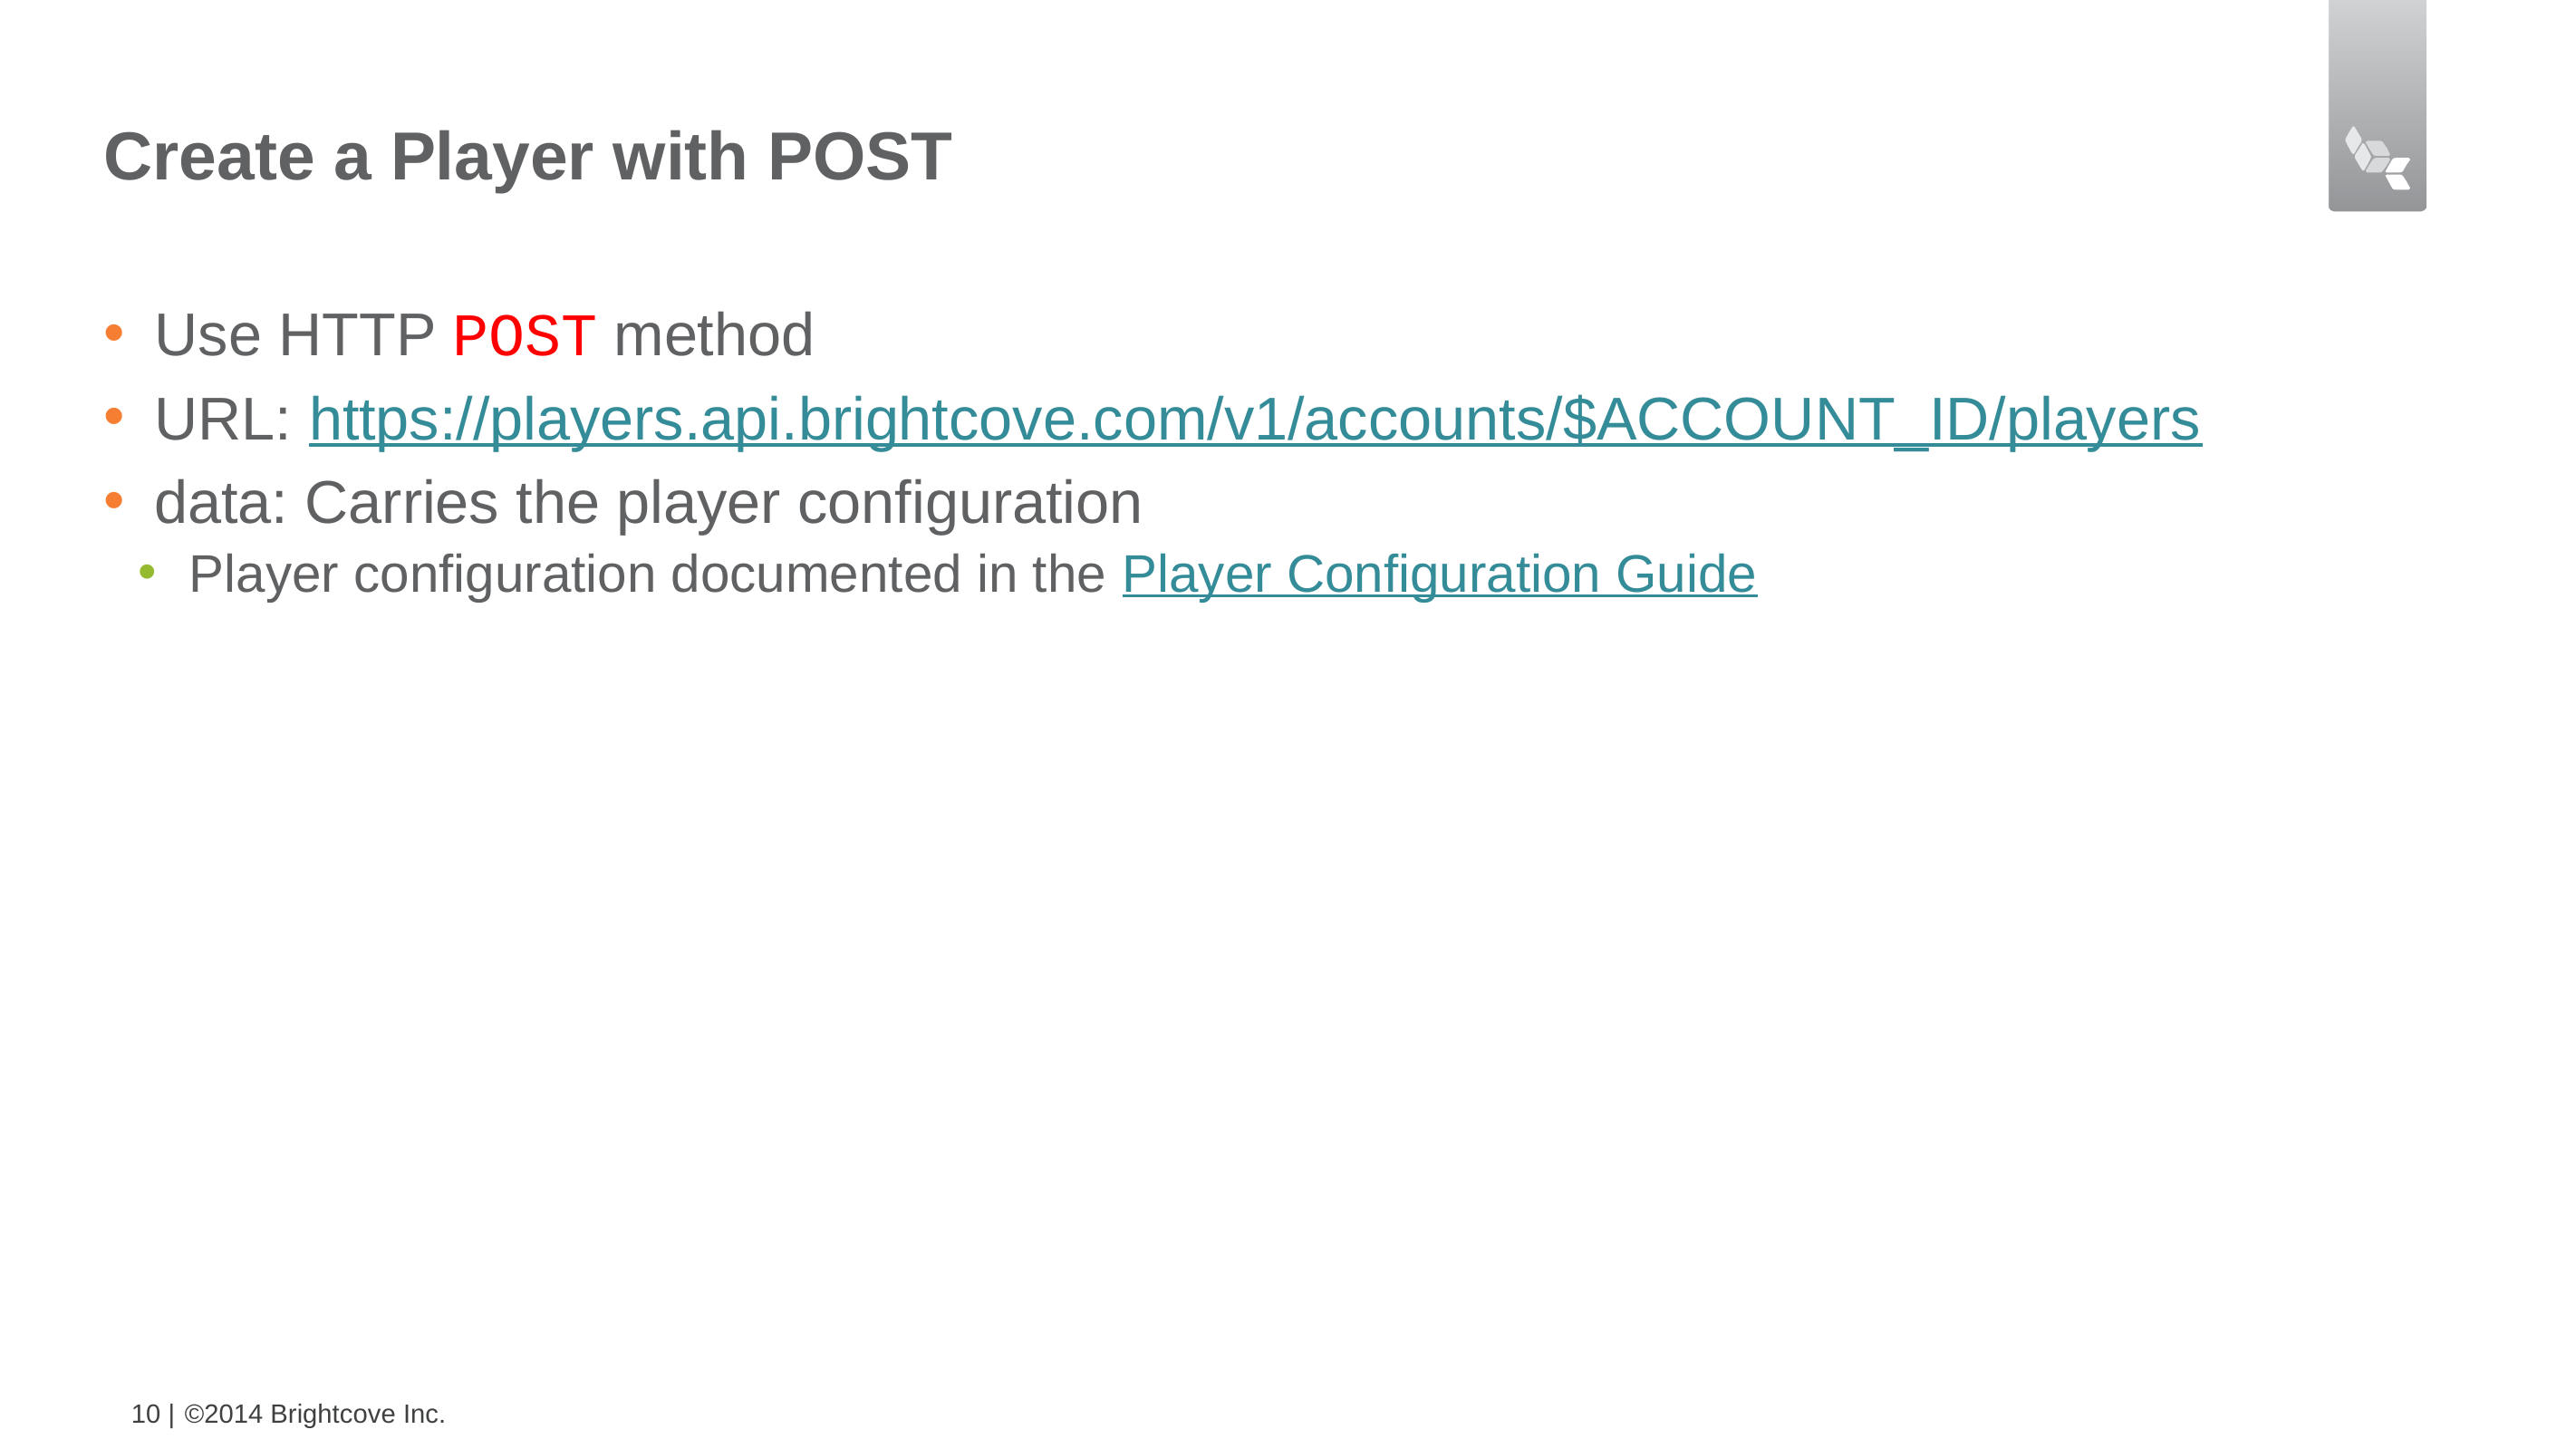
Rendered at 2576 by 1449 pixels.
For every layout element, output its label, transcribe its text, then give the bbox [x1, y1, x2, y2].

footer ©2014 Brightcove Inc. [189, 1374, 988, 1449]
list Use HTTP POST method URL: https://players.api.brightcove.com/v1/accounts/$ACCOUNT_ID/players data: Carries the player configuration Player configuration documented in the Player Configuration Guide [80, 284, 2441, 1302]
title Create a Player with POST [80, 44, 2270, 260]
slide_number 10 | [88, 1374, 189, 1449]
